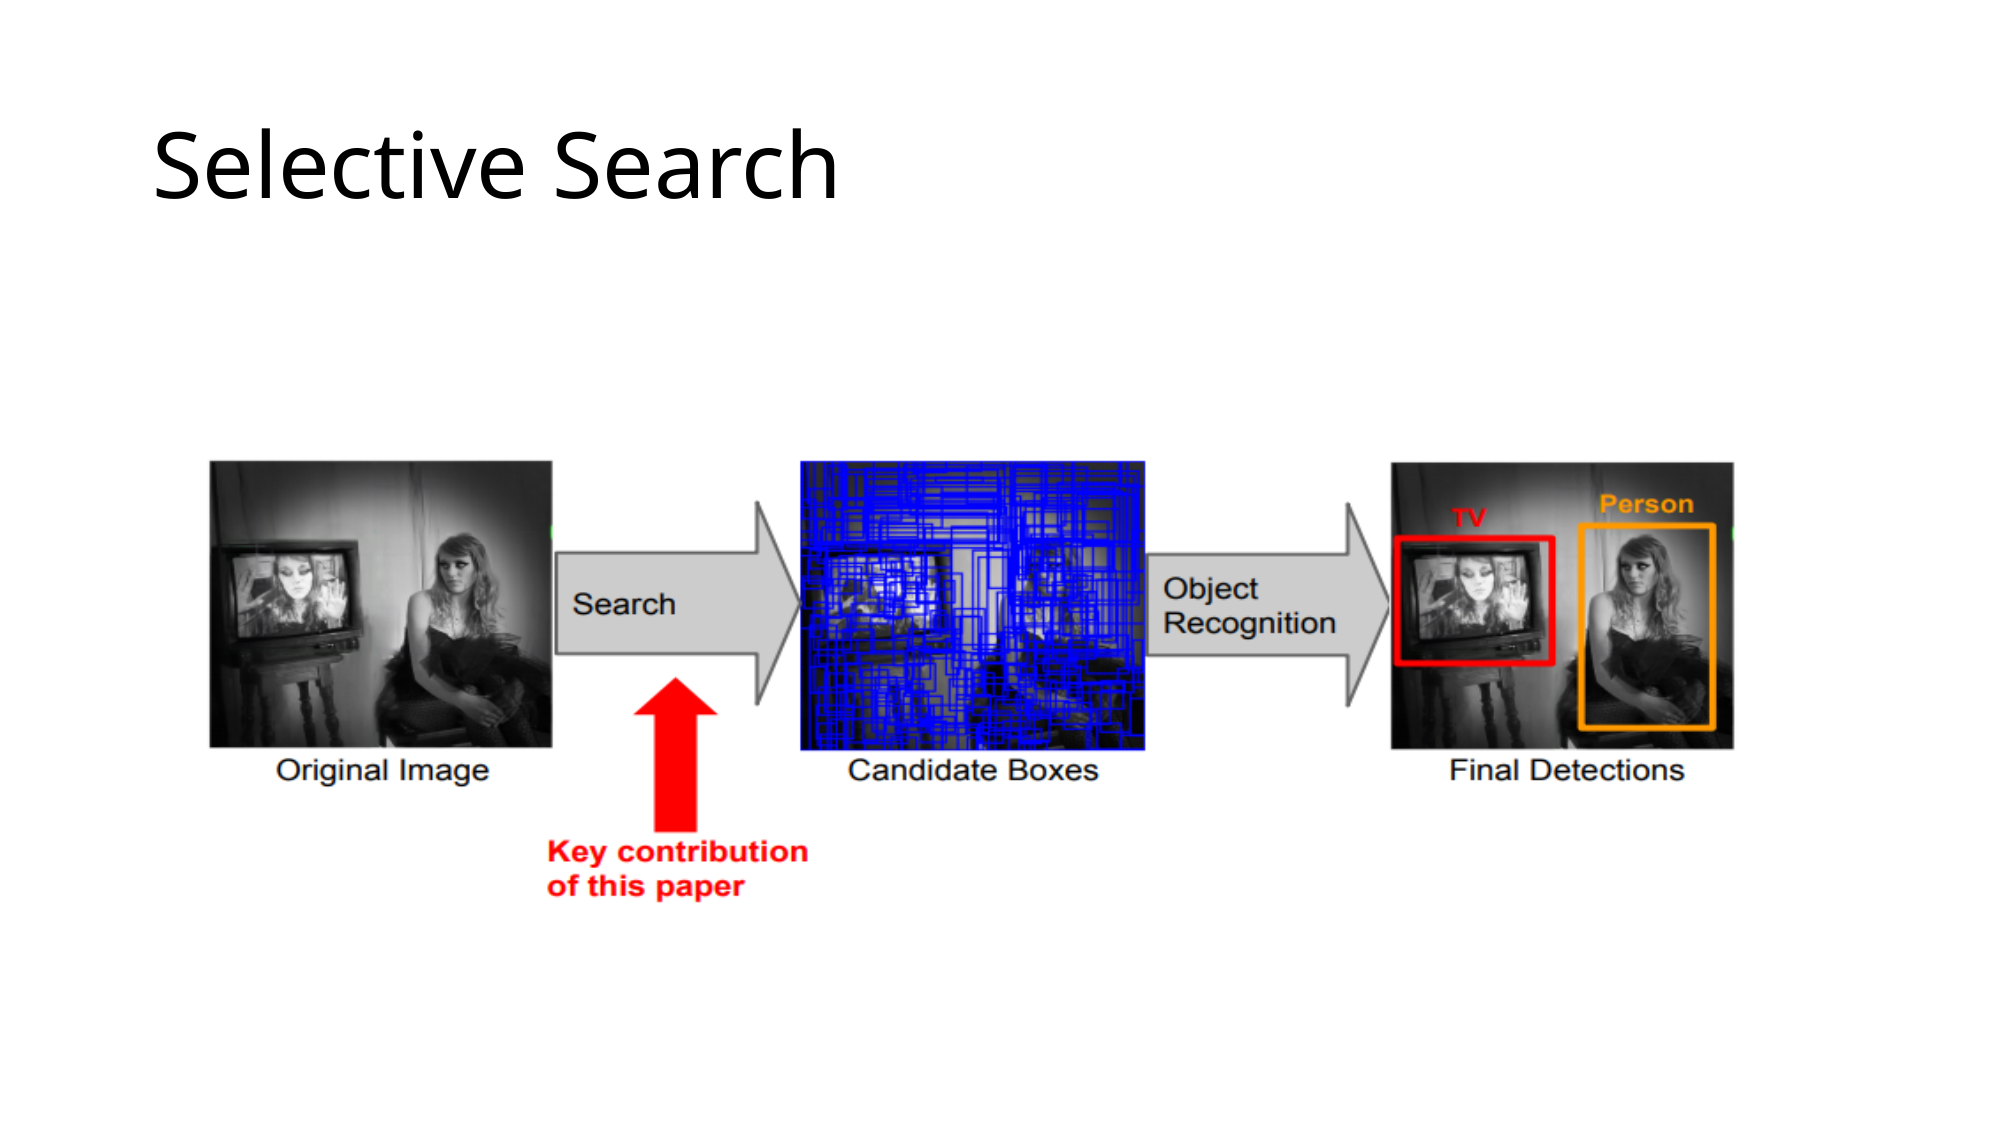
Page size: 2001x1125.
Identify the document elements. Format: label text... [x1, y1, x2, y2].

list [164, 383, 1777, 929]
title Selective Search [137, 59, 1863, 278]
